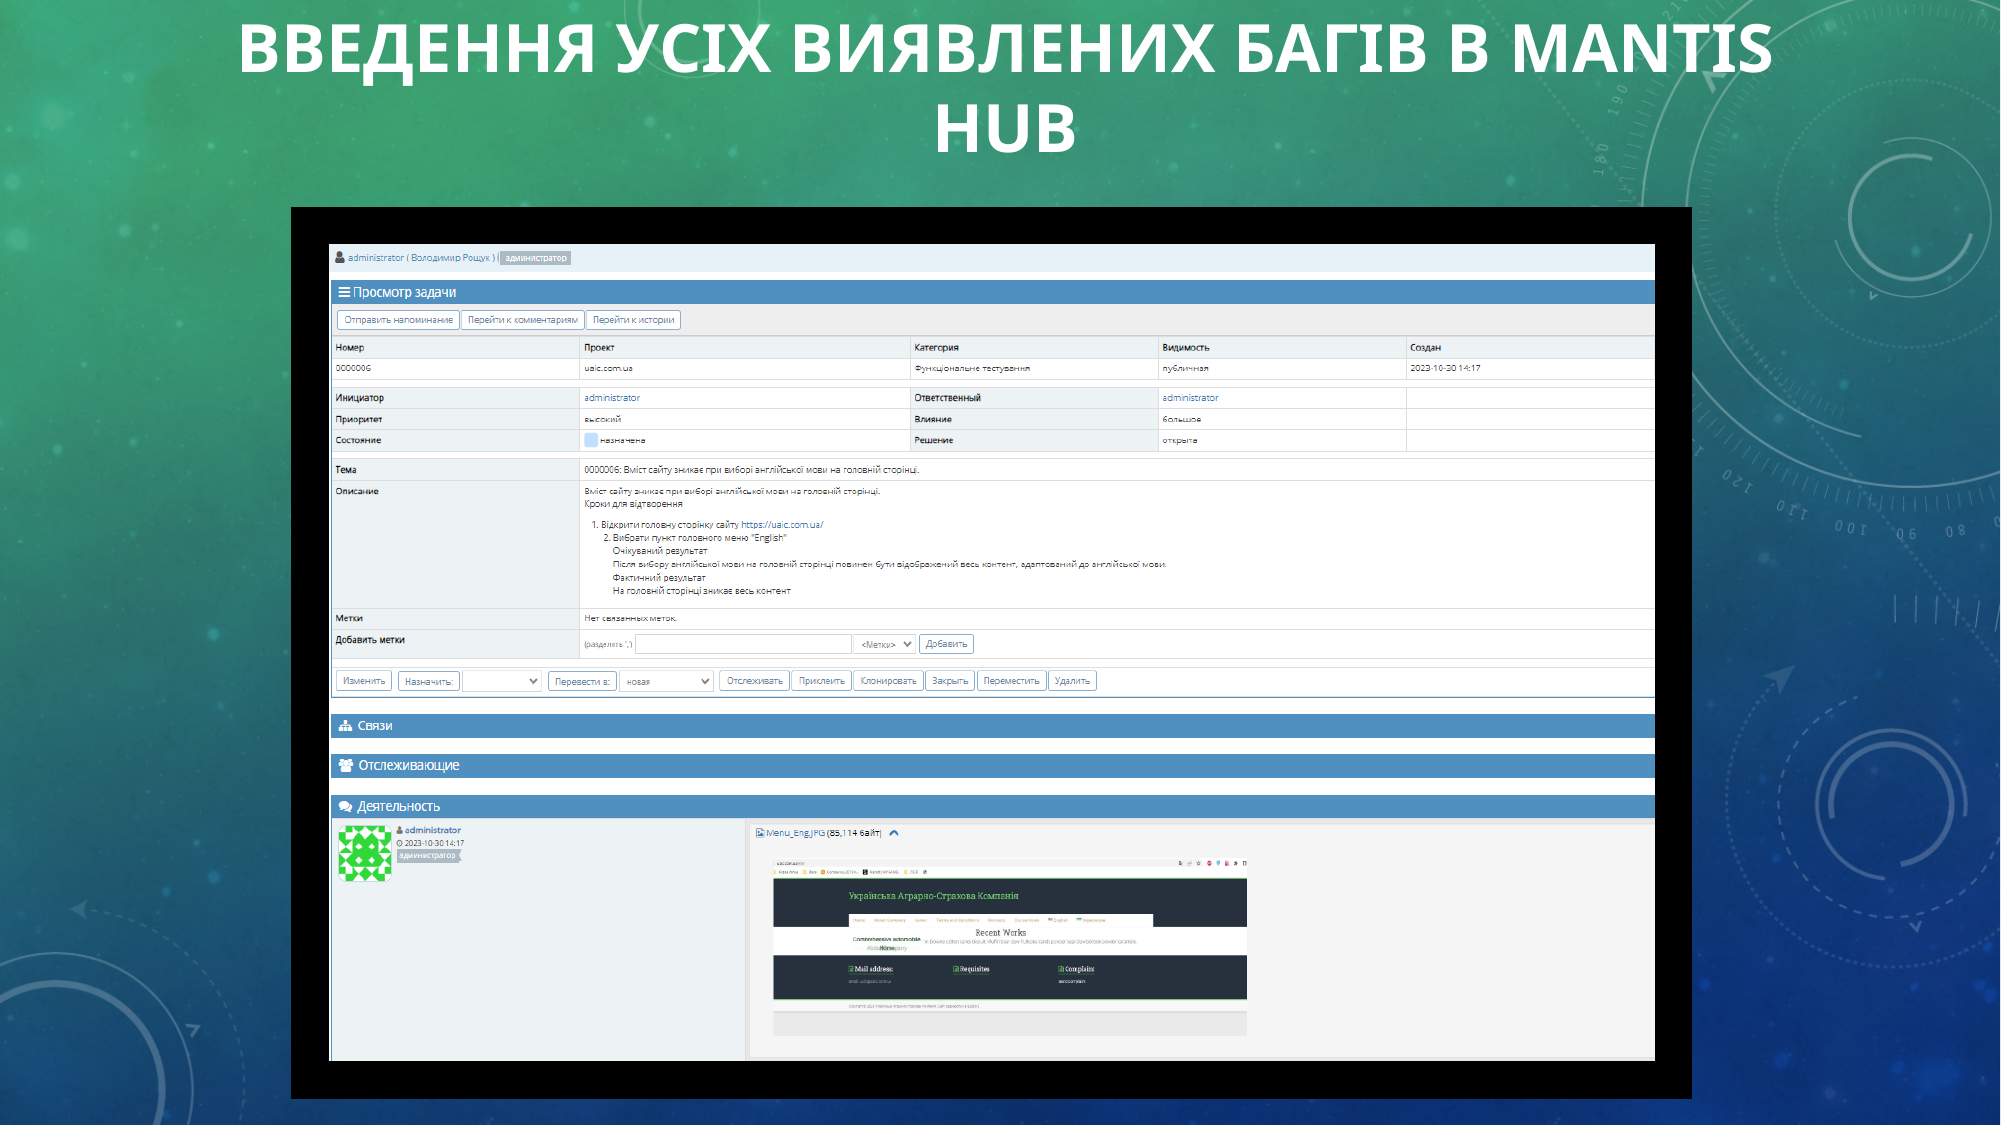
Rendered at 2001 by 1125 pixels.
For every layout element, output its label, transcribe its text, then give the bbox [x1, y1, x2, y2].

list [328, 244, 1655, 1062]
picture [0, 0, 2001, 1125]
title Введення усіх виявлених багів в Mantis Hub [200, 34, 1811, 137]
